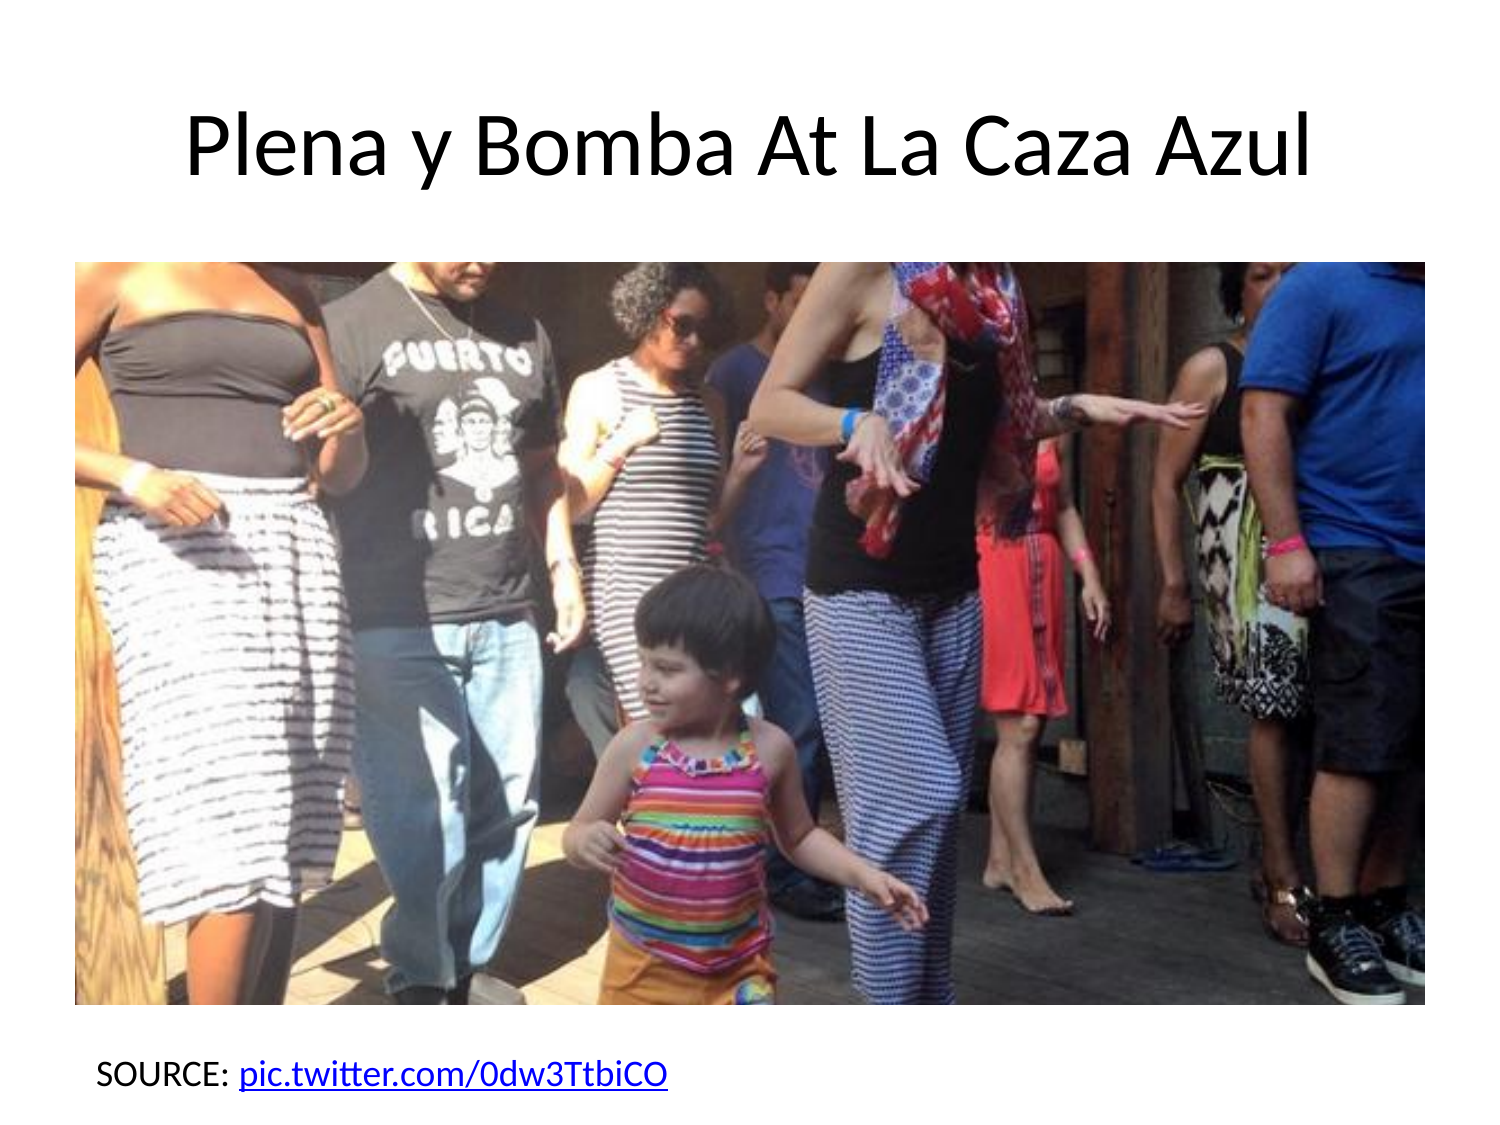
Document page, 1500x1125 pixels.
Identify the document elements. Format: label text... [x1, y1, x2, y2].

text_box SOURCE: pic.twitter.com/0dw3TtbiCO [81, 1041, 683, 1101]
title Plena y Bomba At La Caza Azul [75, 45, 1425, 233]
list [74, 262, 1426, 1006]
